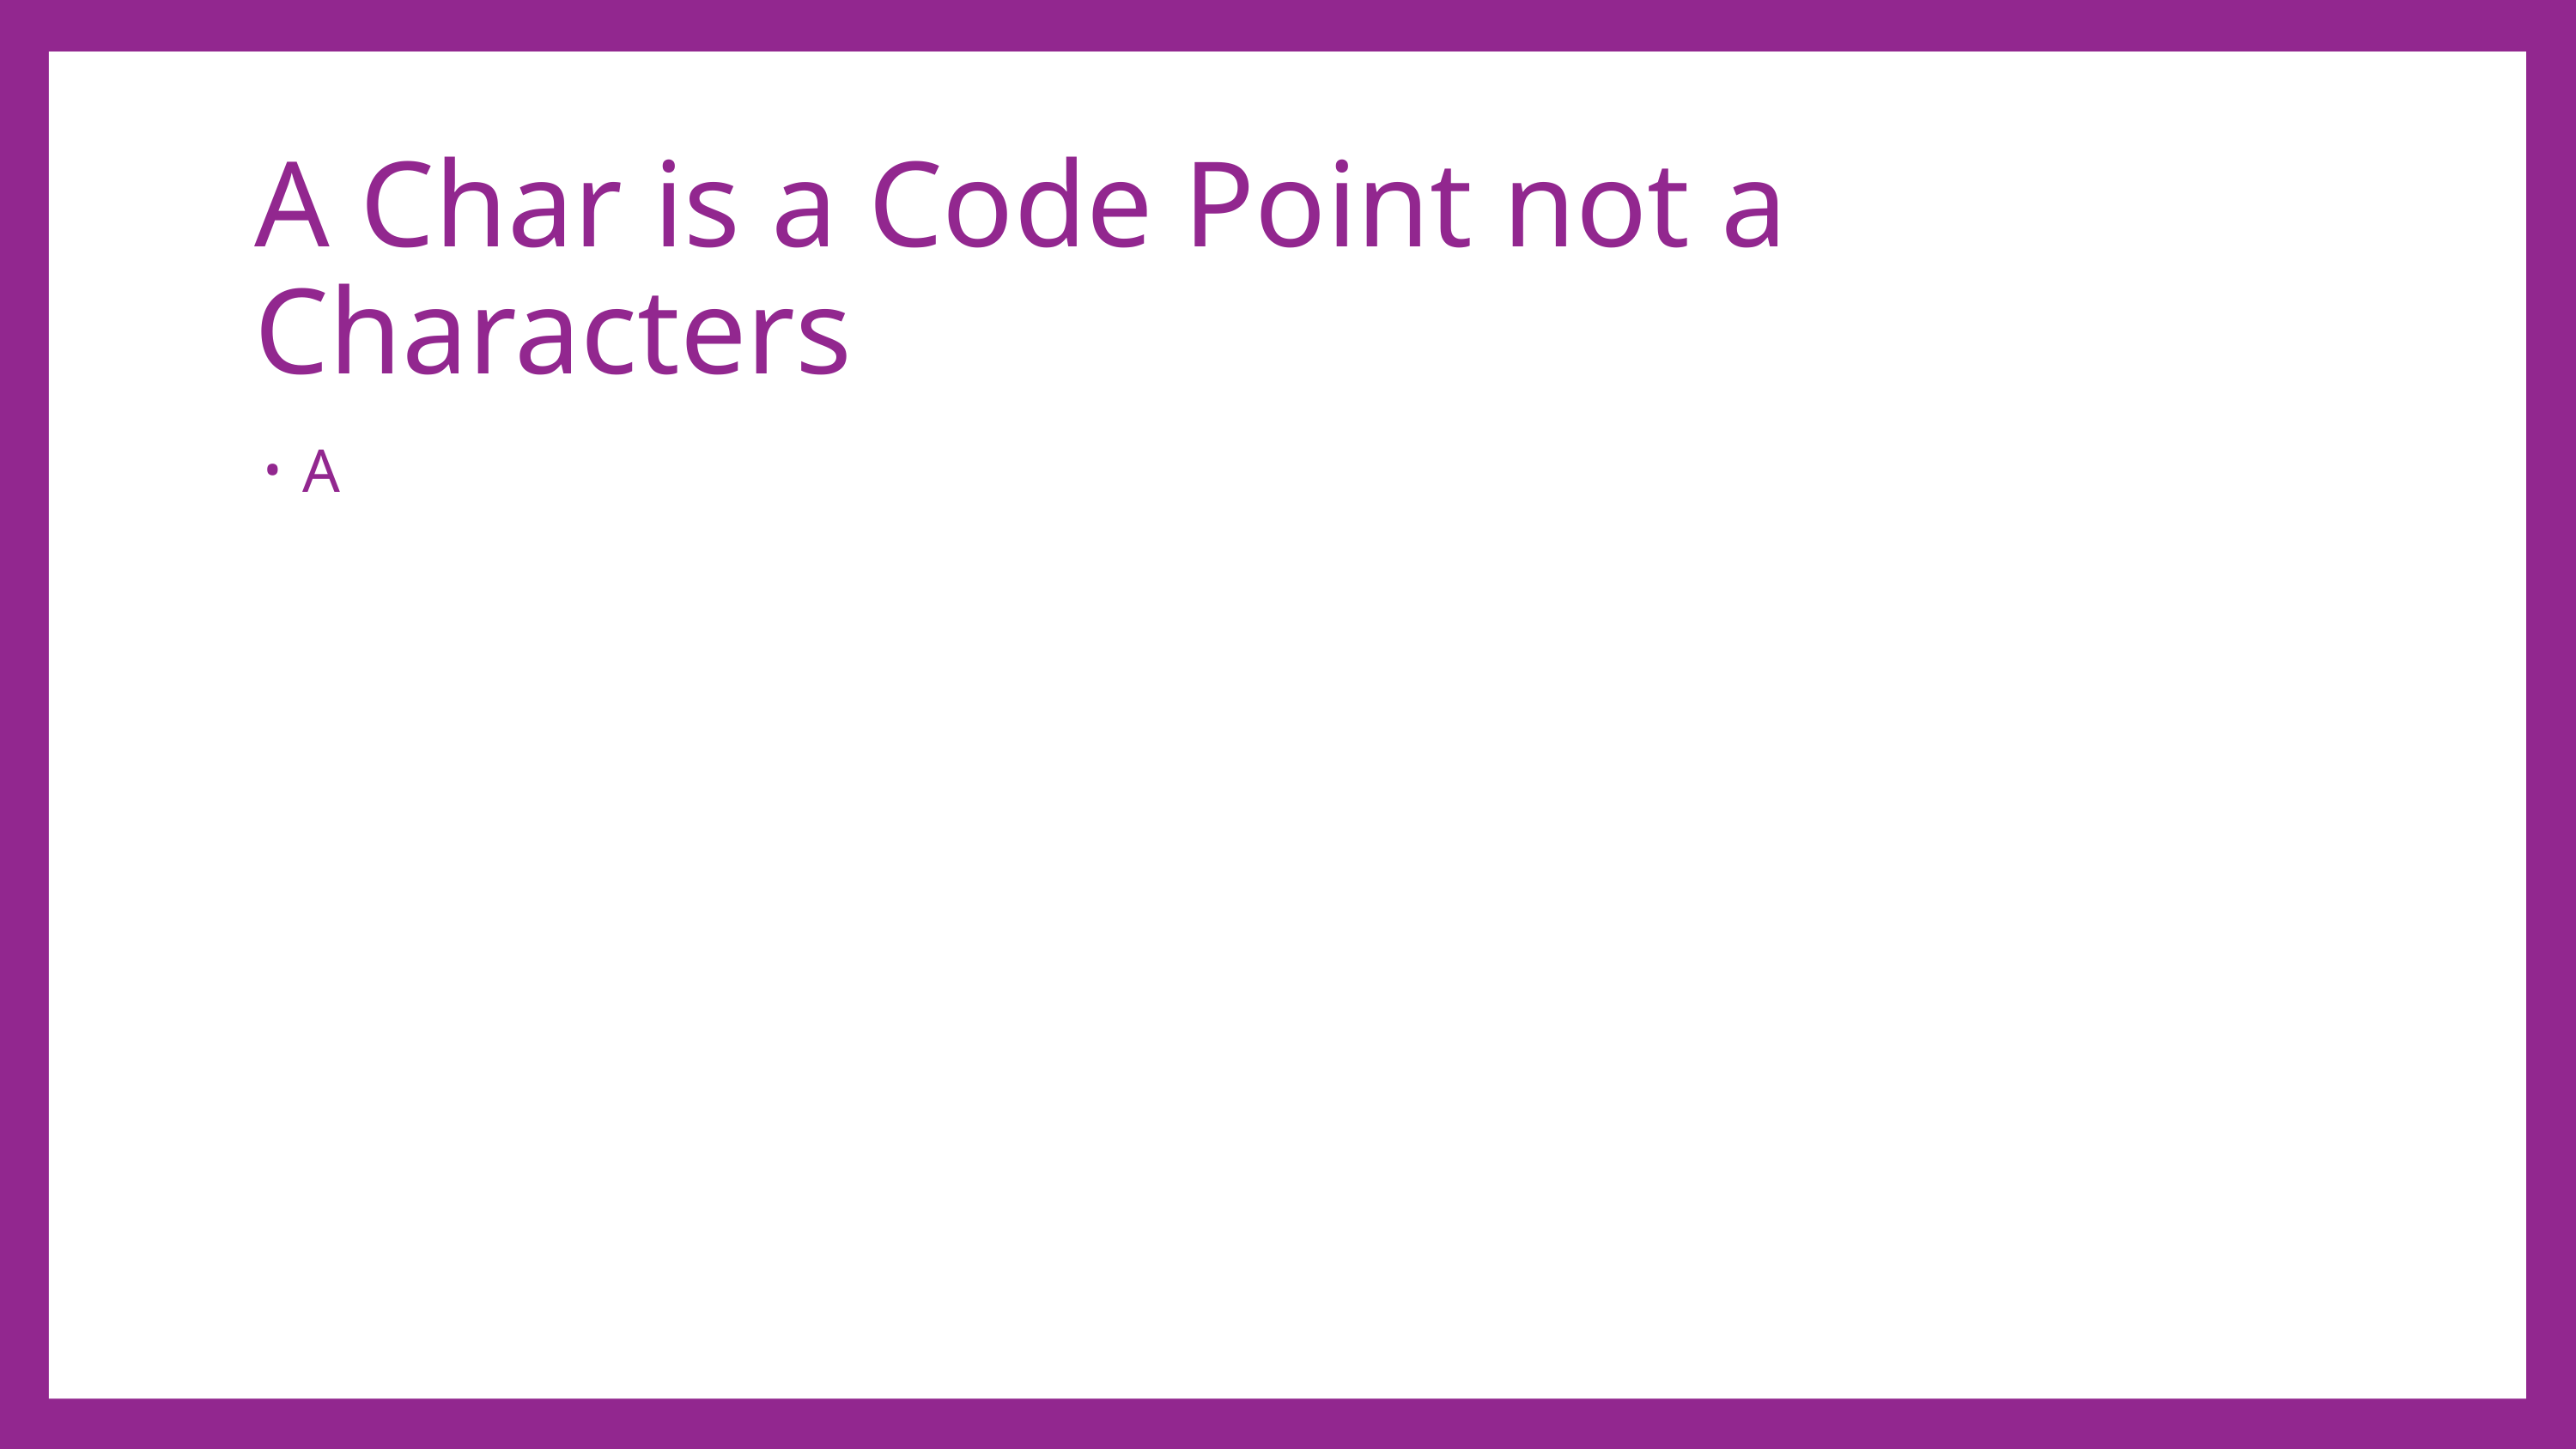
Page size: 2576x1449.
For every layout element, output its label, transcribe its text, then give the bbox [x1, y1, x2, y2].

list A [241, 434, 2328, 1288]
title A Char is a Code Point not a Characters [241, 129, 2329, 415]
